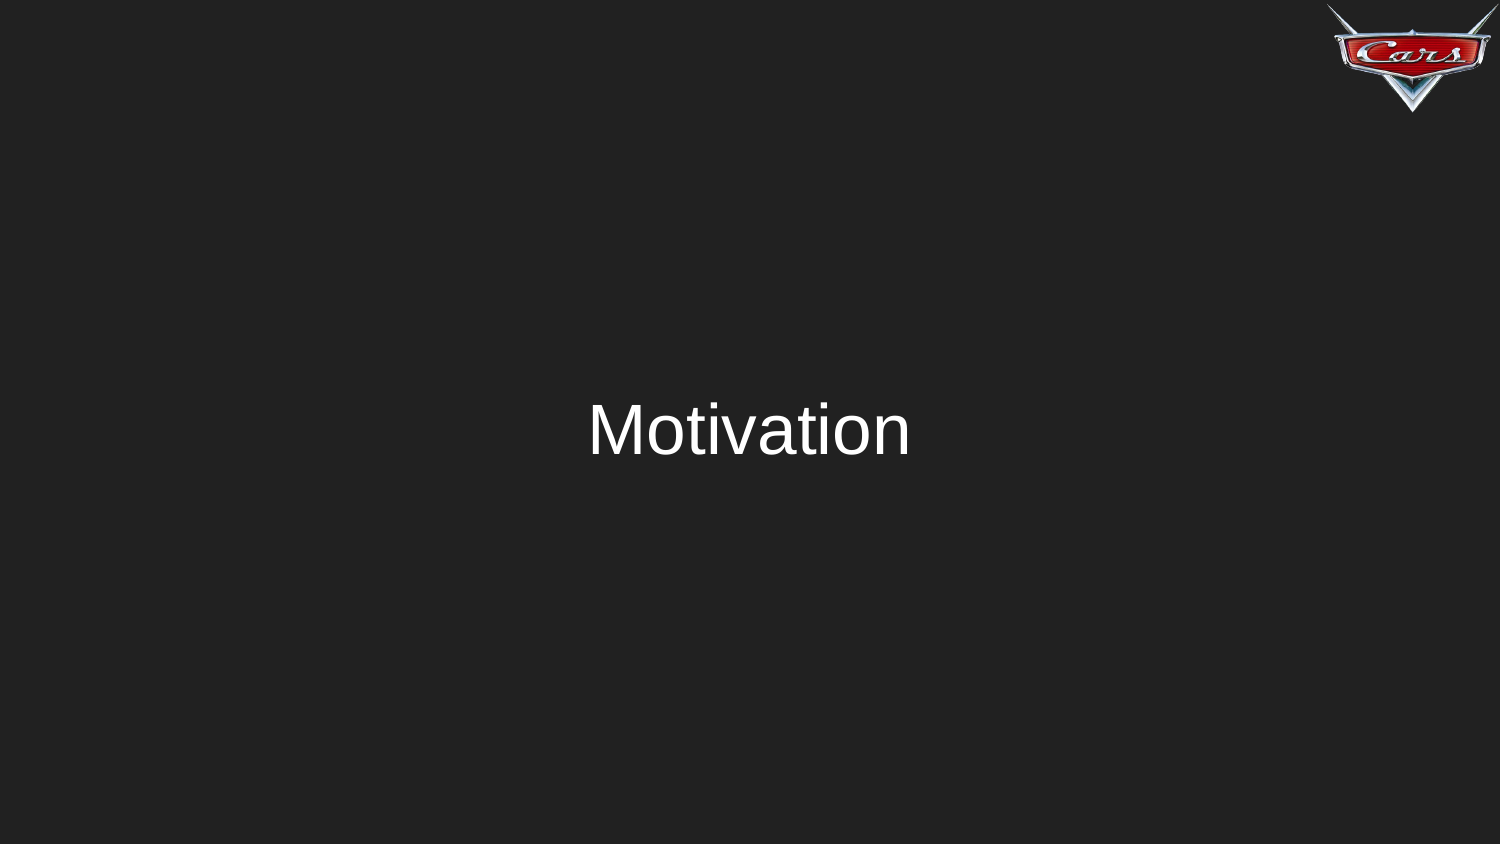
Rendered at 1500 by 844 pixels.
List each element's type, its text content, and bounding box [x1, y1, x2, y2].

title Motivation [517, 368, 983, 476]
picture [1324, 0, 1500, 118]
